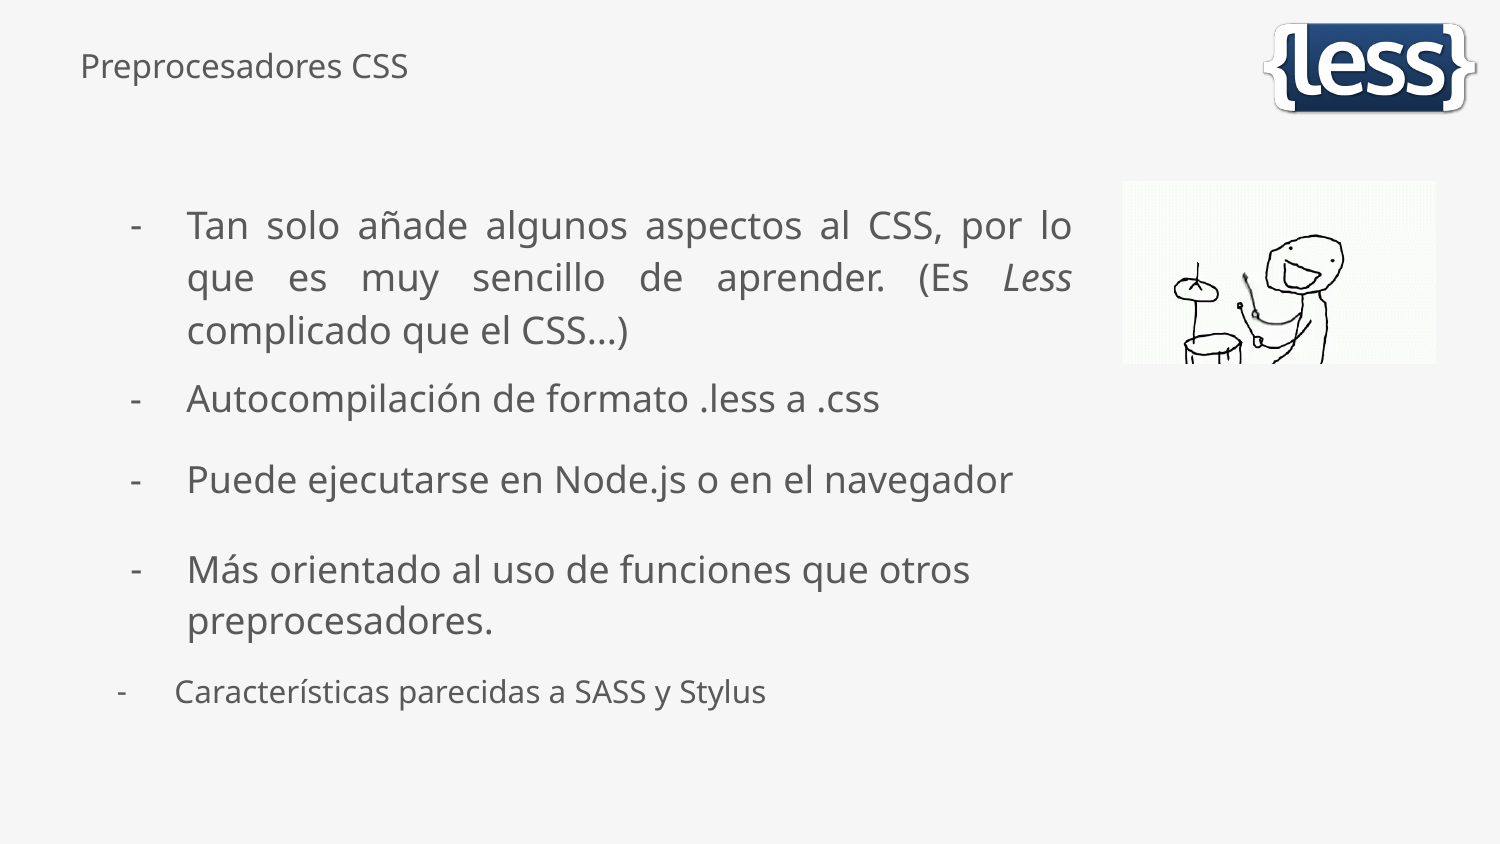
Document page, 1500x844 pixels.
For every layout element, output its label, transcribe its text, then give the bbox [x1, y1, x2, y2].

subtitle Preprocesadores CSS [38, 37, 451, 99]
subtitle Puede ejecutarse en Node.js o en el navegador [96, 446, 1136, 520]
subtitle Más orientado al uso de funciones que otros preprocesadores. [96, 523, 1088, 598]
subtitle Características parecidas a SASS y Stylus [96, 651, 1088, 725]
picture [1123, 181, 1437, 364]
subtitle Autocompilación de formato .less a .css [96, 364, 1088, 439]
subtitle Tan solo añade algunos aspectos al CSS, por lo que es muy sencillo de aprender. (Es Less complicado que el CSS…) [96, 179, 1088, 254]
picture [1261, 19, 1479, 117]
